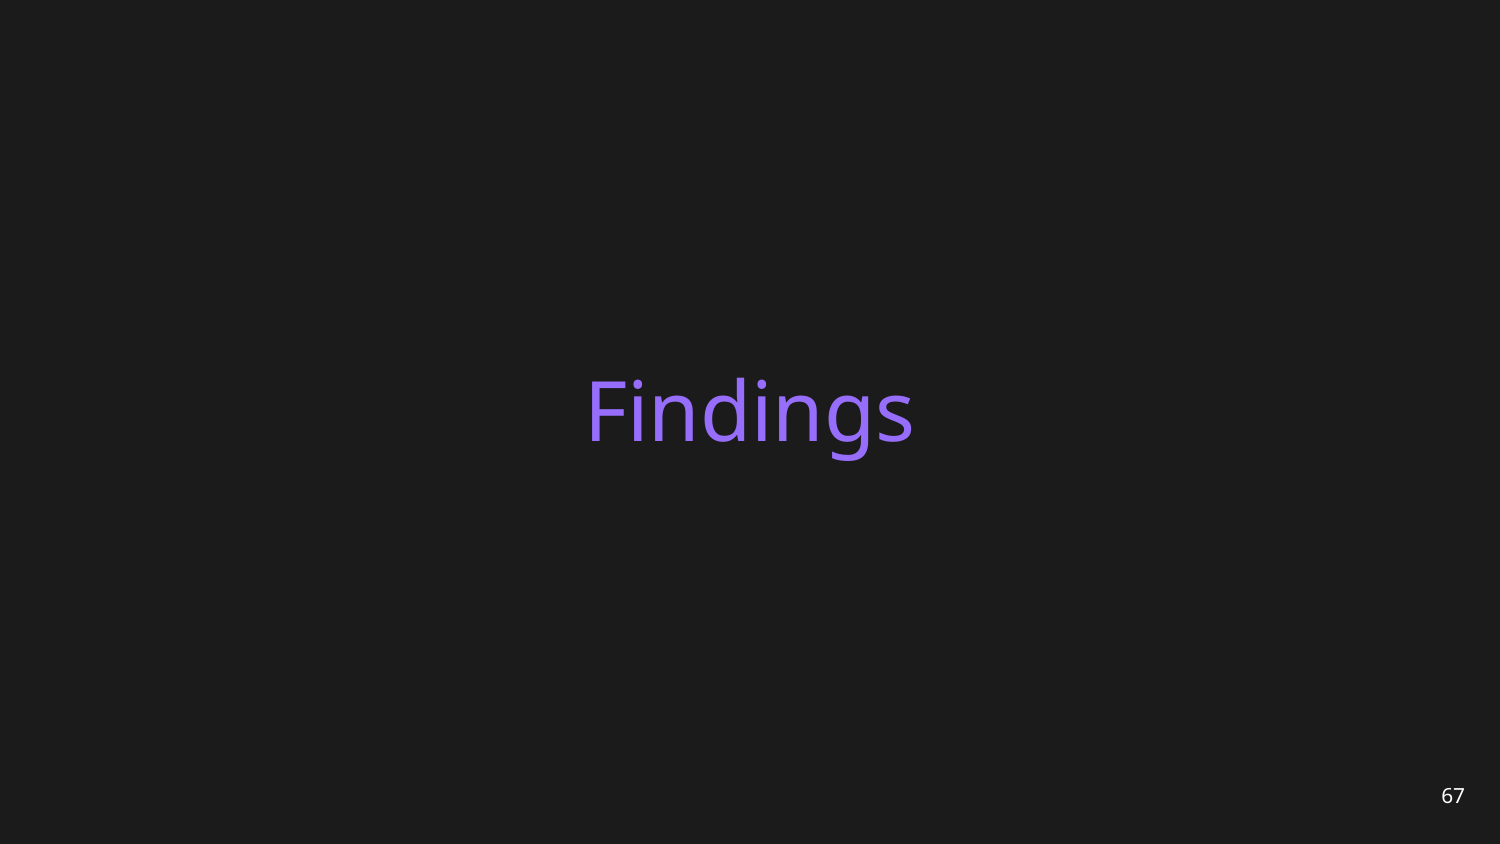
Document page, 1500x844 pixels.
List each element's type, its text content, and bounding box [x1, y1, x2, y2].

title Findings [51, 72, 1449, 753]
slide_number 67 [1389, 764, 1480, 830]
